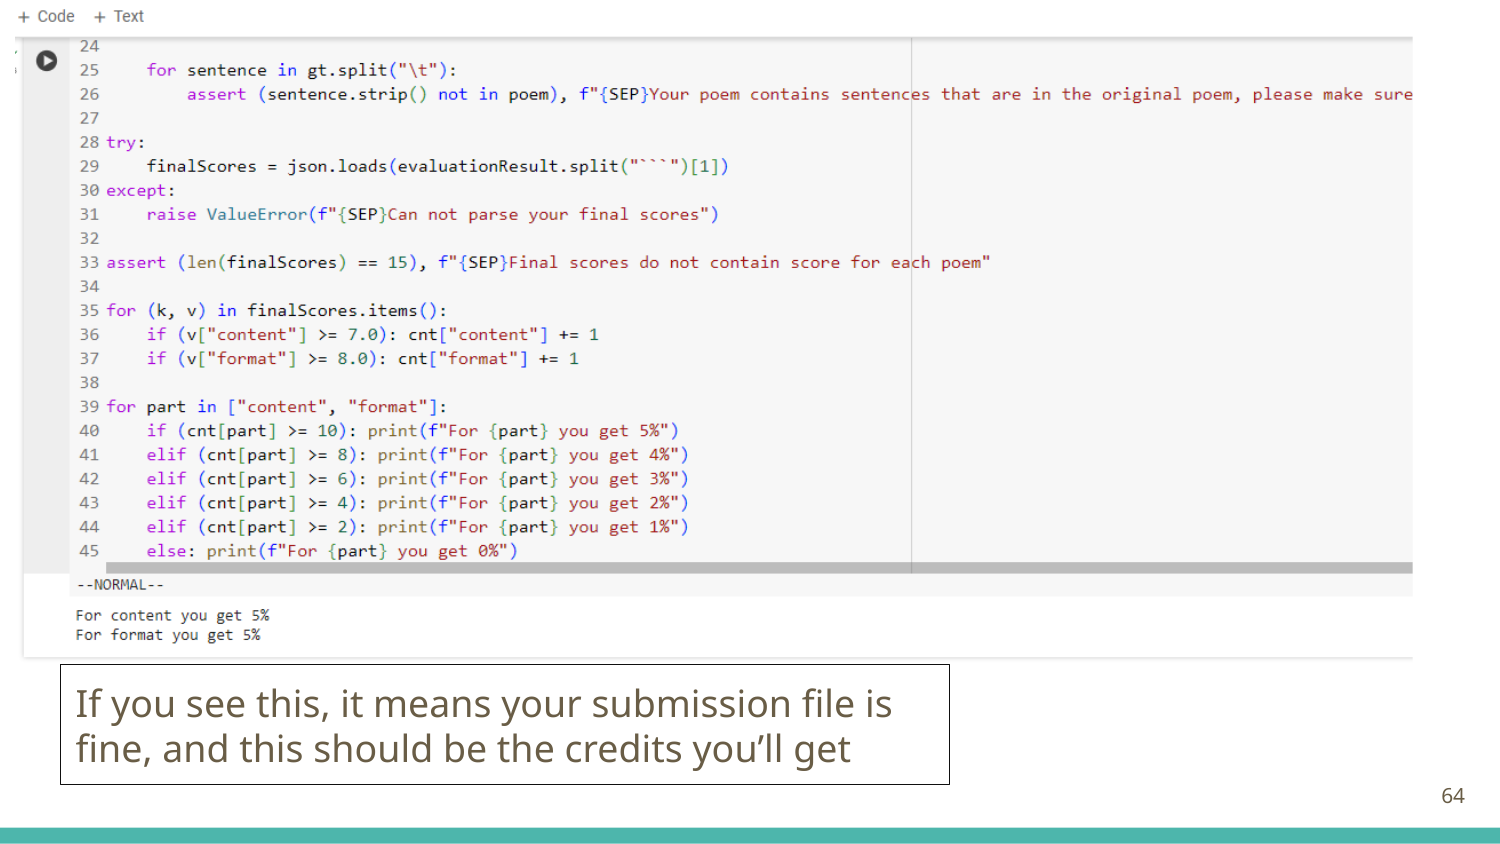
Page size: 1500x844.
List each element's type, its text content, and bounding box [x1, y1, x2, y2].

picture [14, 0, 1413, 665]
slide_number ‹#› [1389, 764, 1480, 830]
text_box If you see this, it means your submission file is fine, and this should be the credits you’ll get [60, 674, 950, 785]
